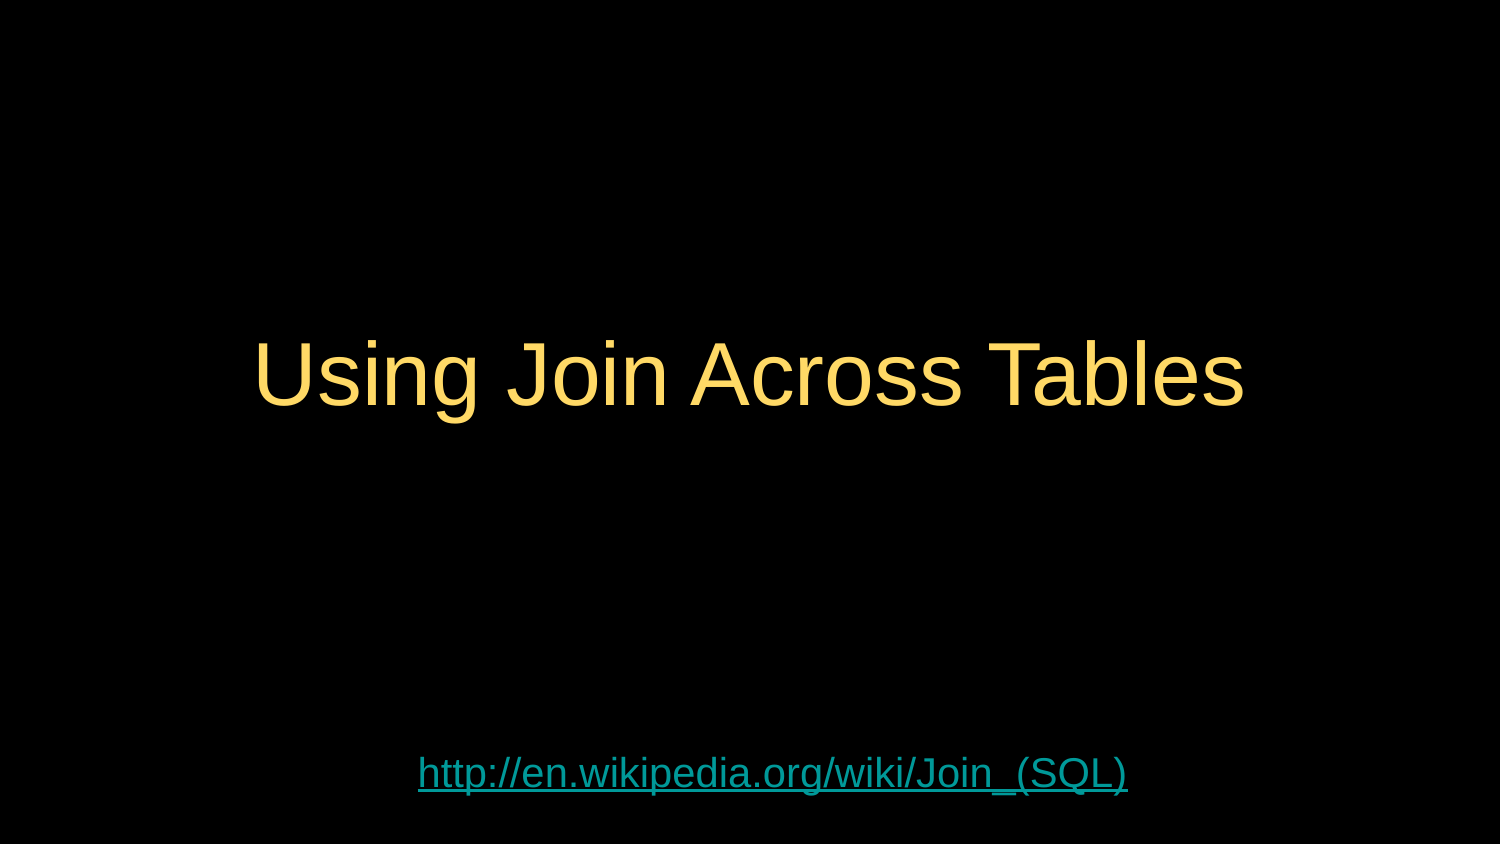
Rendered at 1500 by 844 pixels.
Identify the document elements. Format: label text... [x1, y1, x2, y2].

text_box http://en.wikipedia.org/wiki/Join_(SQL) [391, 741, 1154, 800]
title Using Join Across Tables [106, 141, 1393, 427]
